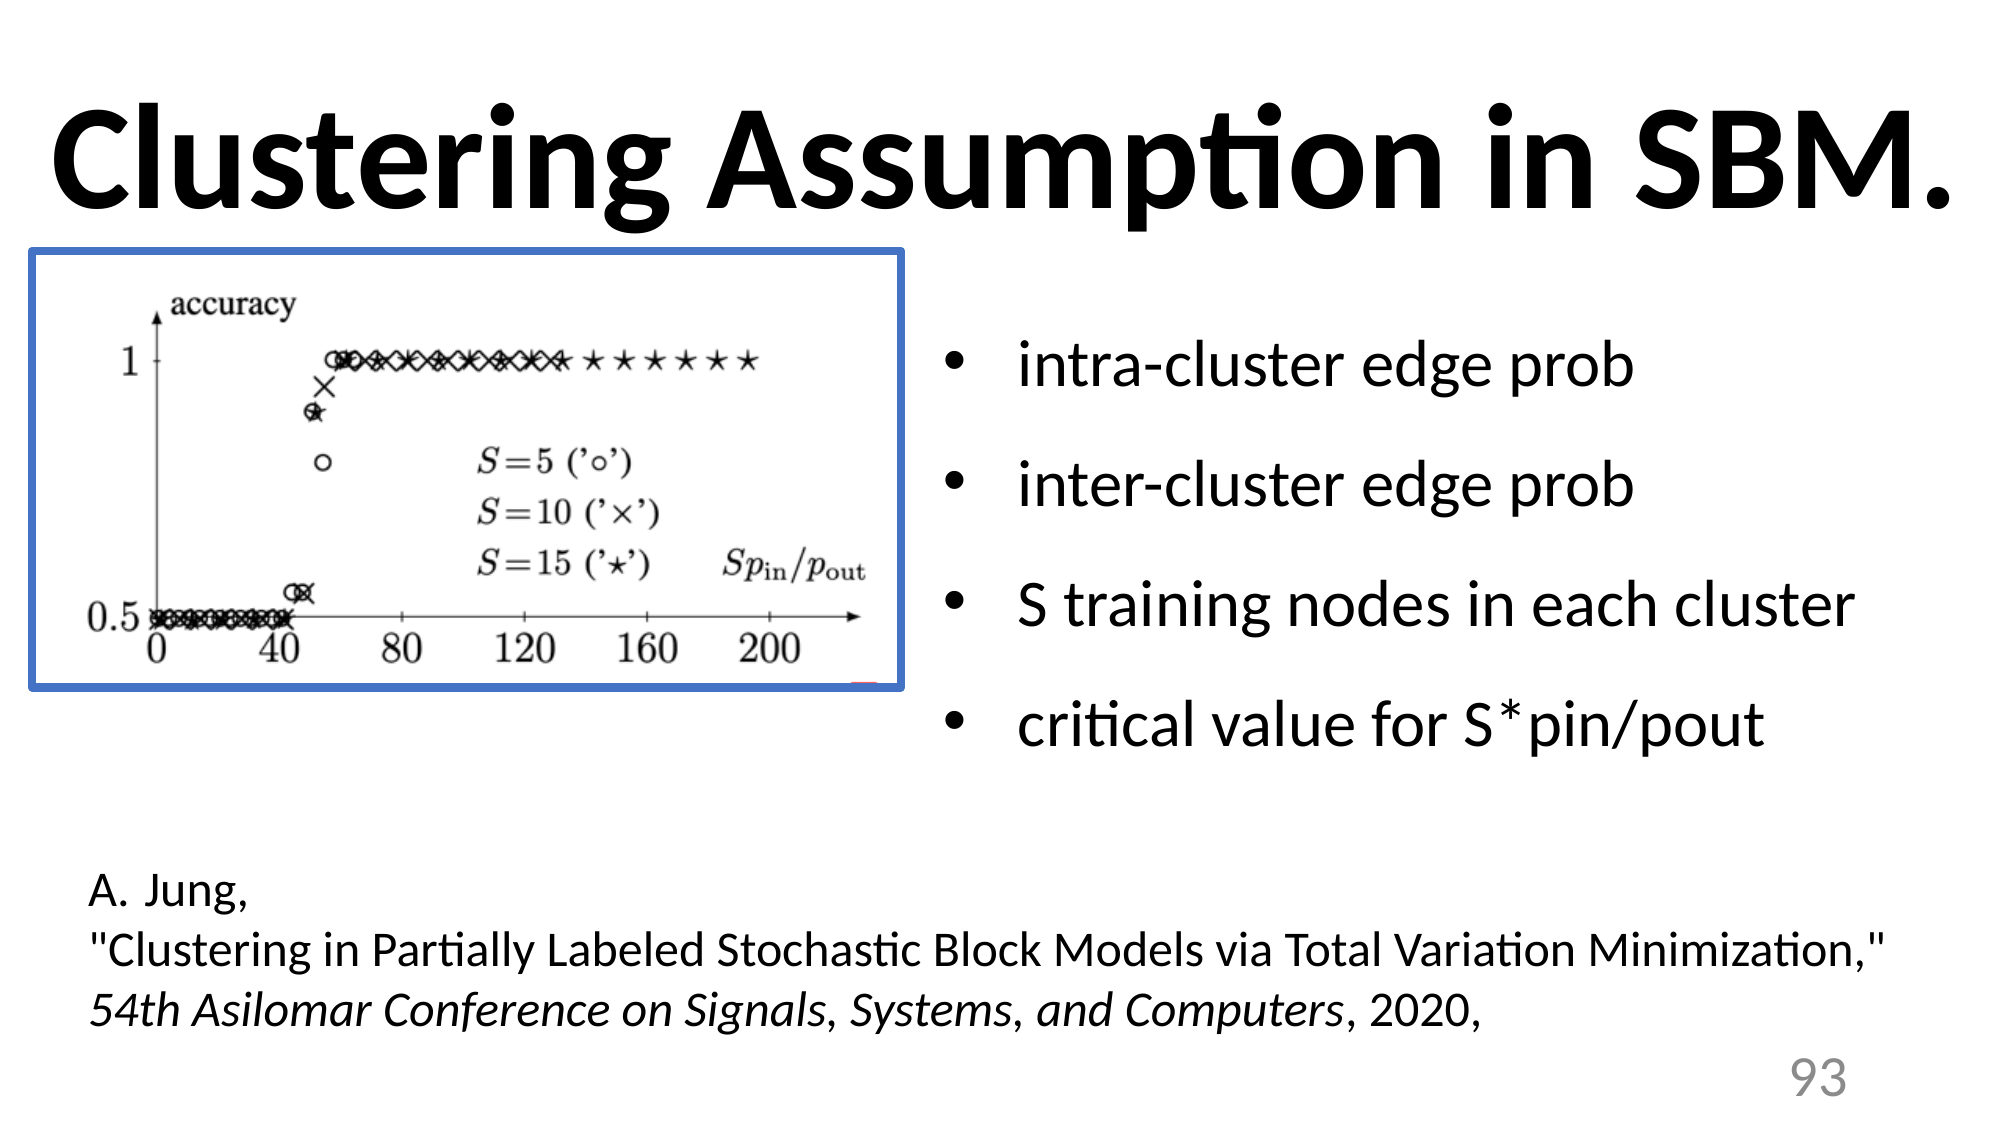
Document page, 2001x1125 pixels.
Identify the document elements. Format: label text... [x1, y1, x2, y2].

text_box Jung, "Clustering in Partially Labeled Stochastic Block Models via Total Variation Minimization," 54th Asilomar Conference on Signals, Systems, and Computers, 2020, [73, 848, 1913, 1044]
slide_number 93 [1412, 1044, 1863, 1103]
title Clustering Assumption in SBM. [36, 65, 2000, 255]
picture [36, 255, 897, 684]
